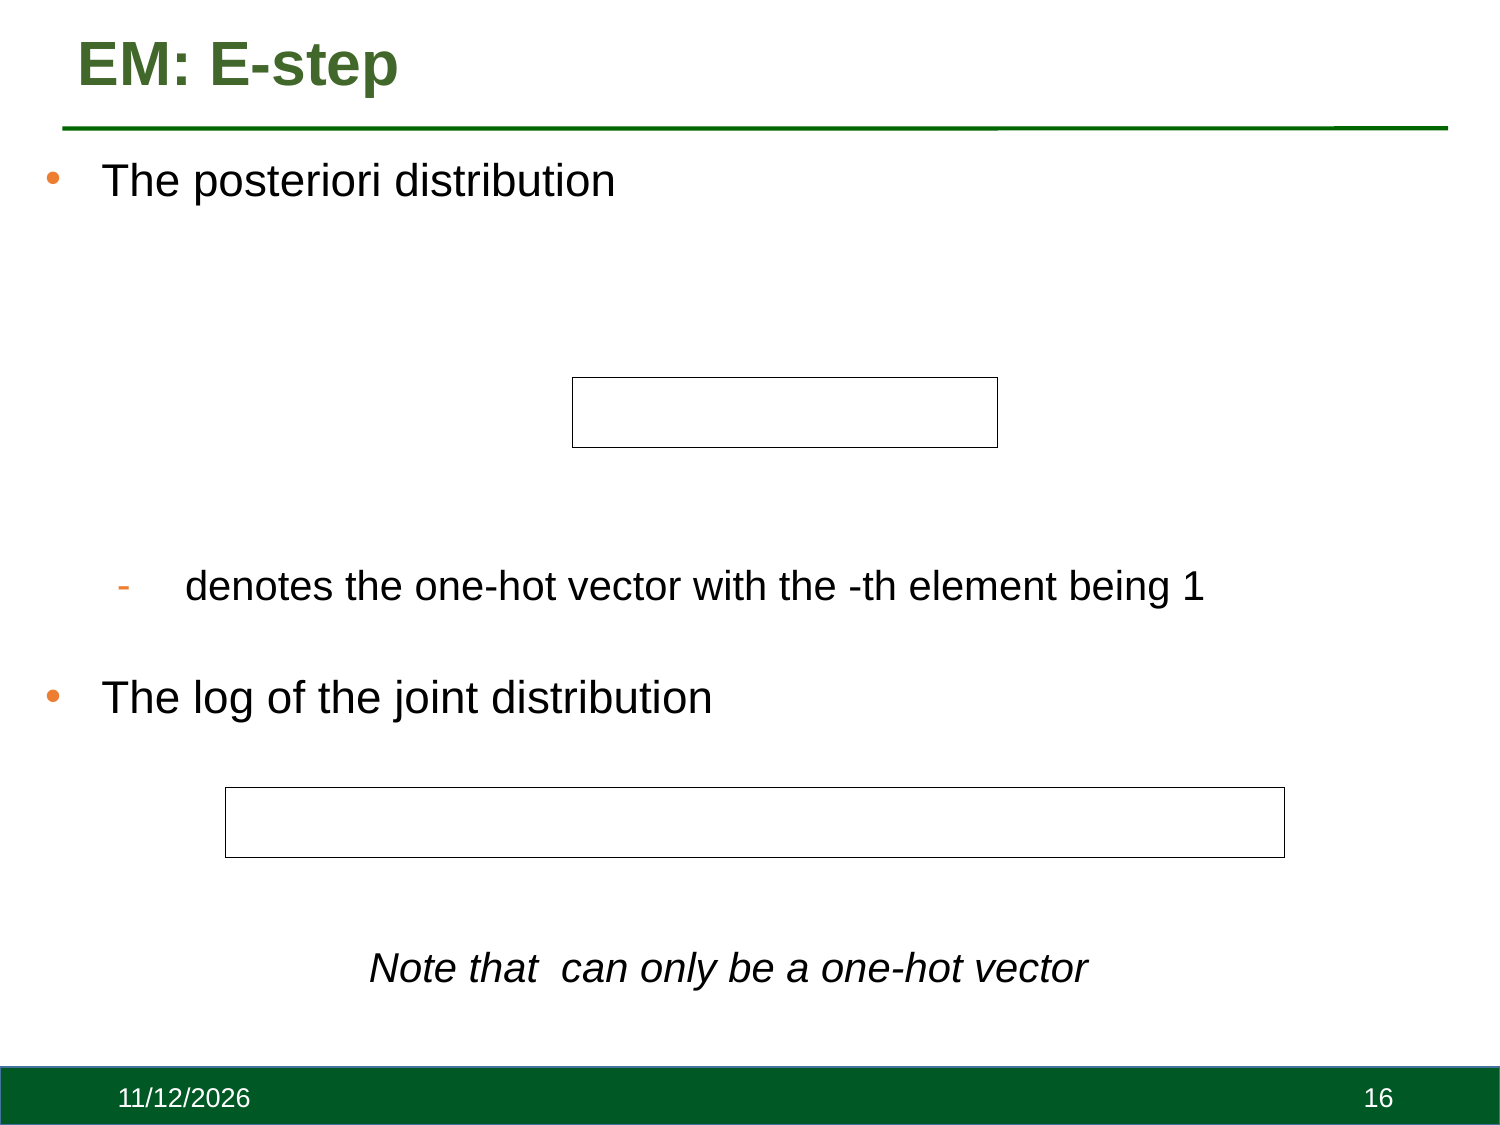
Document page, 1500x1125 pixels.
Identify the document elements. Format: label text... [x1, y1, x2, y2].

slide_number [102, 1067, 441, 1125]
title EM: E-step [62, 8, 1448, 123]
slide_number 16 [1096, 1067, 1409, 1125]
text_box The posteriori distribution [30, 142, 1258, 213]
